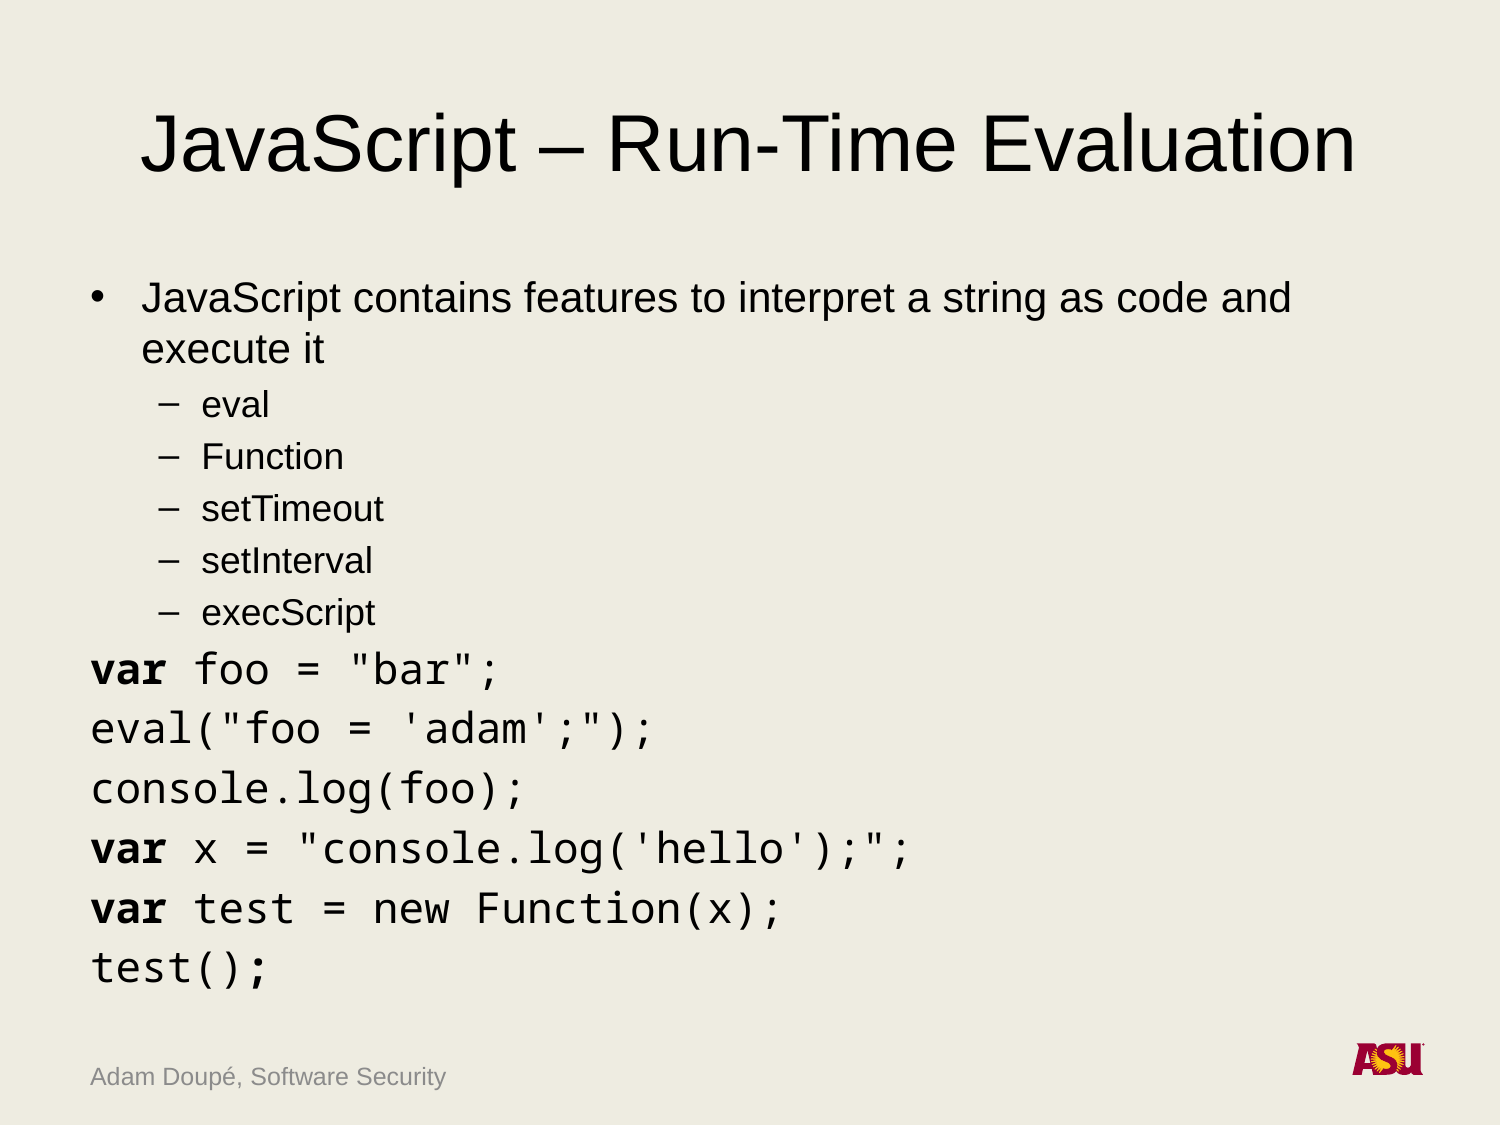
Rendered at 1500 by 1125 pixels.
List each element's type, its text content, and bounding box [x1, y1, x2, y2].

list JavaScript contains features to interpret a string as code and execute it eval Function setTimeout setInterval execScript var foo = "bar"; eval("foo = 'adam';"); console.log(foo); var x = "console.log('hello');"; var test = new Function(x); test(); [75, 262, 1425, 1005]
title JavaScript – Run-Time Evaluation [75, 45, 1425, 233]
